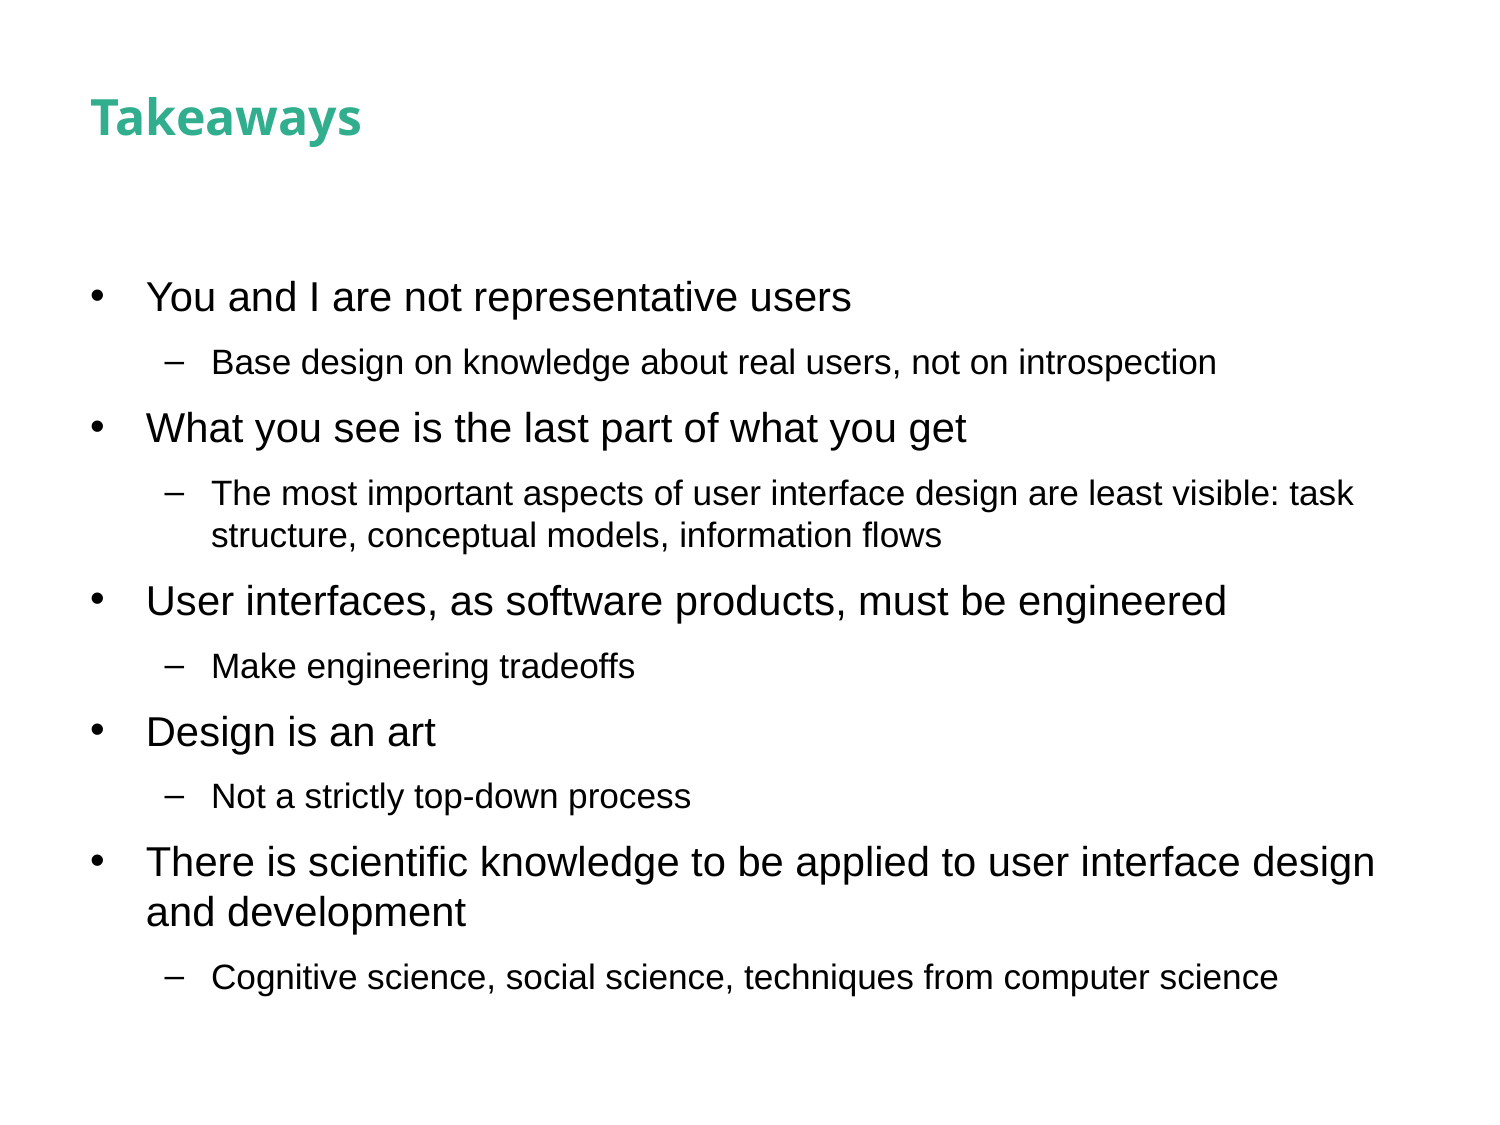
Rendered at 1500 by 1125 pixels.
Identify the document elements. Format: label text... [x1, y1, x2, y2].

title Takeaways [75, 45, 1425, 187]
list You and I are not representative users Base design on knowledge about real users, not on introspection What you see is the last part of what you get The most important aspects of user interface design are least visible: task structure, conceptual models, information flows User interfaces, as software products, must be engineered Make engineering tradeoffs Design is an art Not a strictly top-down process There is scientific knowledge to be applied to user interface design and development Cognitive science, social science, techniques from computer science [75, 262, 1425, 1005]
